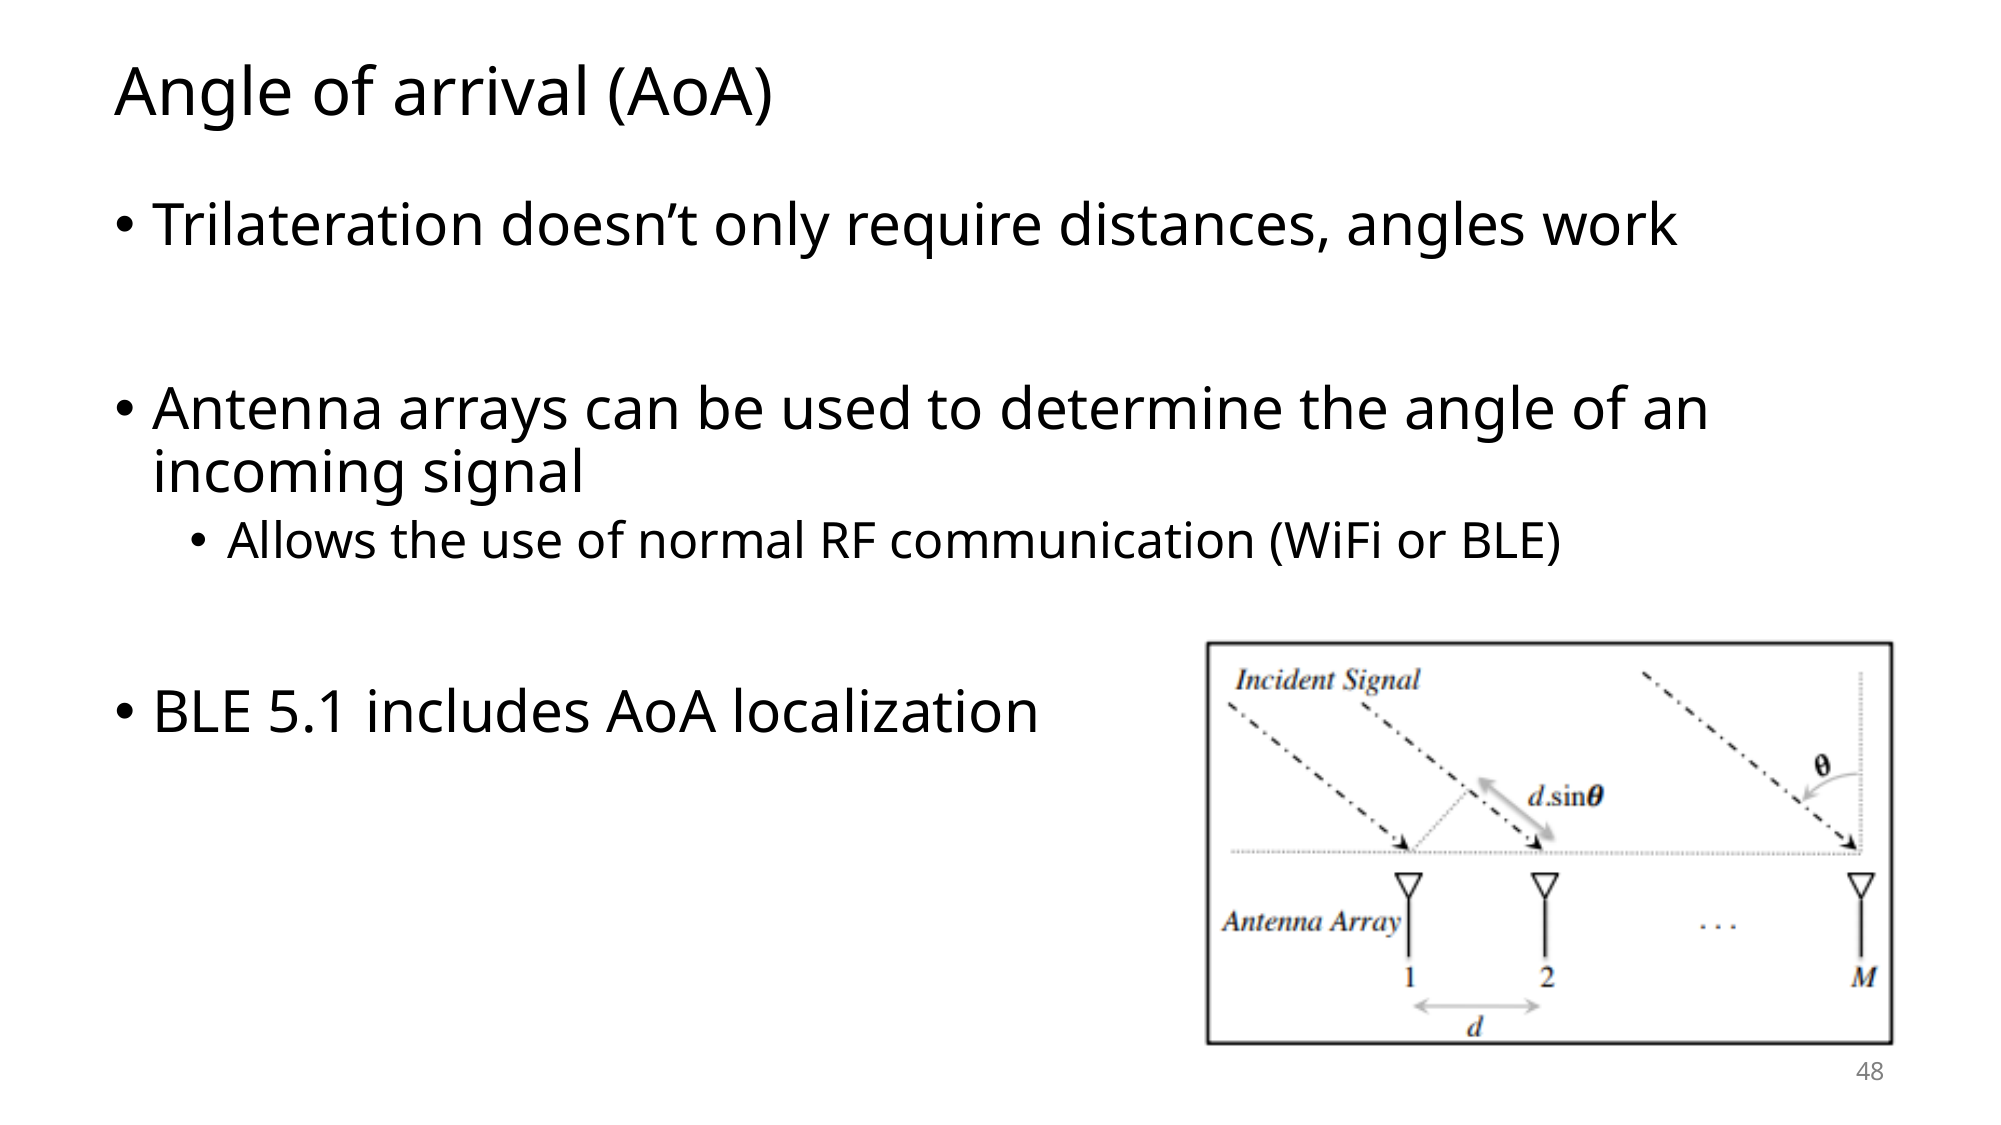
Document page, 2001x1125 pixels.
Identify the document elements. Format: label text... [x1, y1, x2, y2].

slide_number 48 [1749, 1050, 1900, 1103]
title Angle of arrival (AoA) [99, 37, 1900, 150]
picture [1201, 636, 1900, 1050]
list Trilateration doesn’t only require distances, angles work Antenna arrays can be used to determine the angle of an incoming signal Allows the use of normal RF communication (WiFi or BLE) BLE 5.1 includes AoA localization [99, 187, 1900, 1013]
